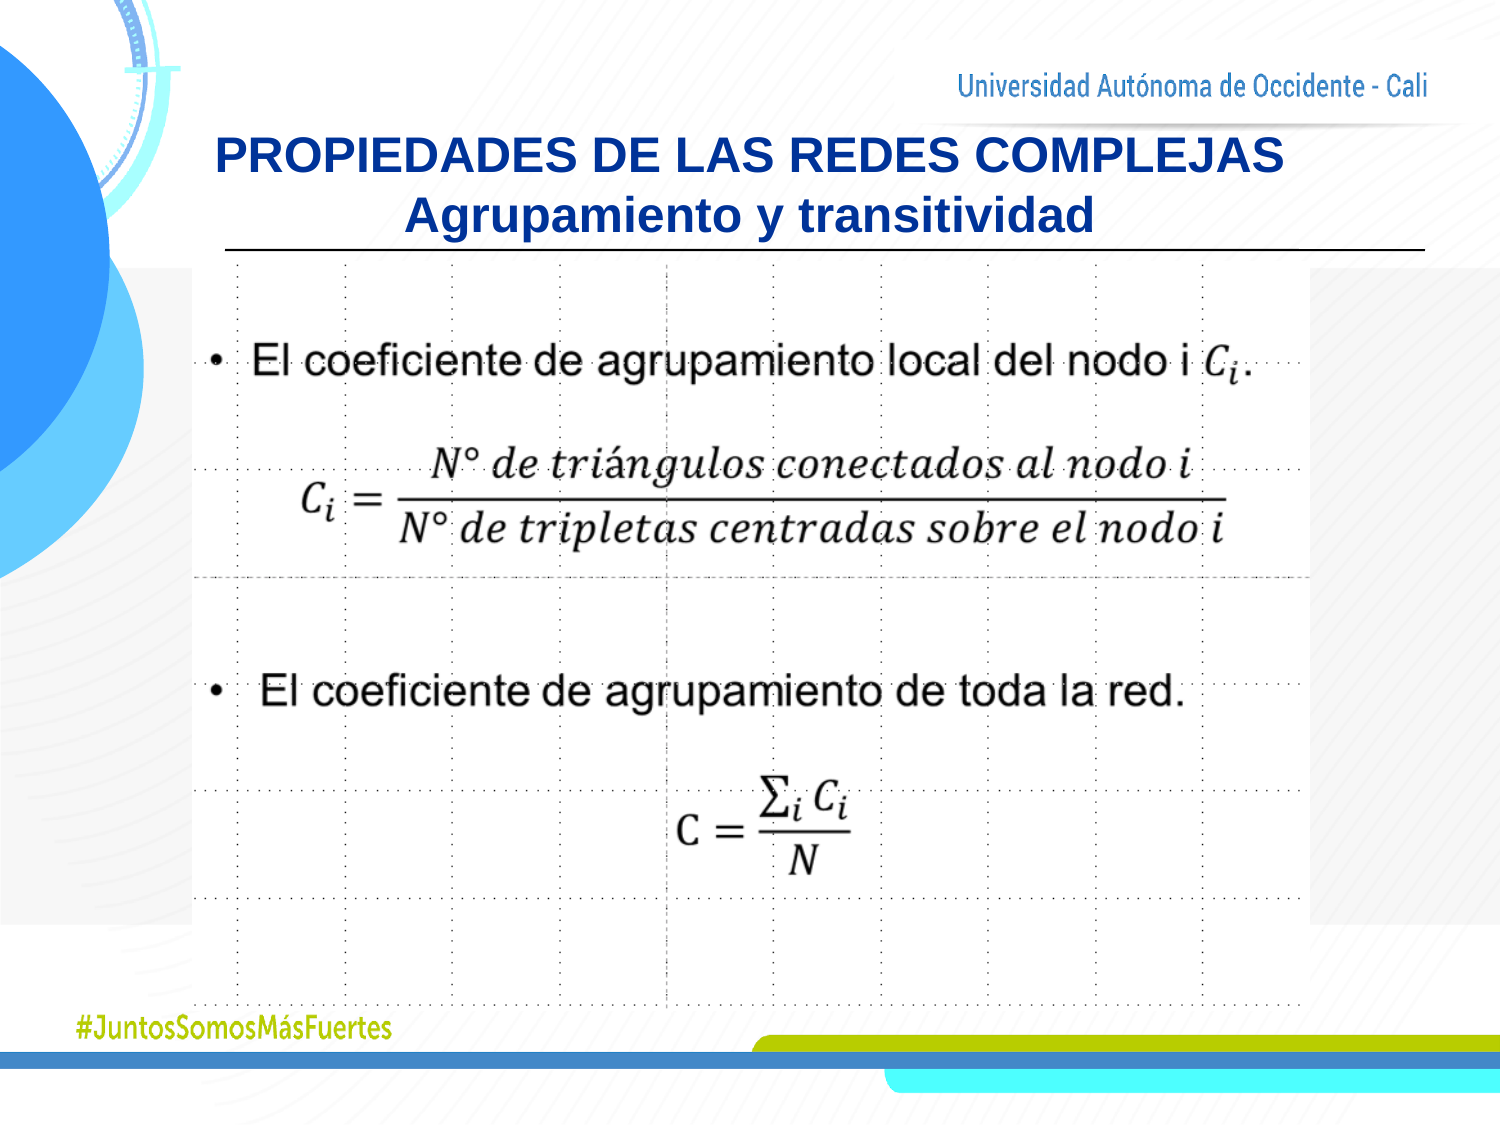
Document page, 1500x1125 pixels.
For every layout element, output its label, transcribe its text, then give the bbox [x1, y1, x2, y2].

text_box PROPIEDADES DE LAS REDES COMPLEJAS Agrupamiento y transitividad [123, 115, 1376, 251]
picture [0, 0, 1500, 1125]
